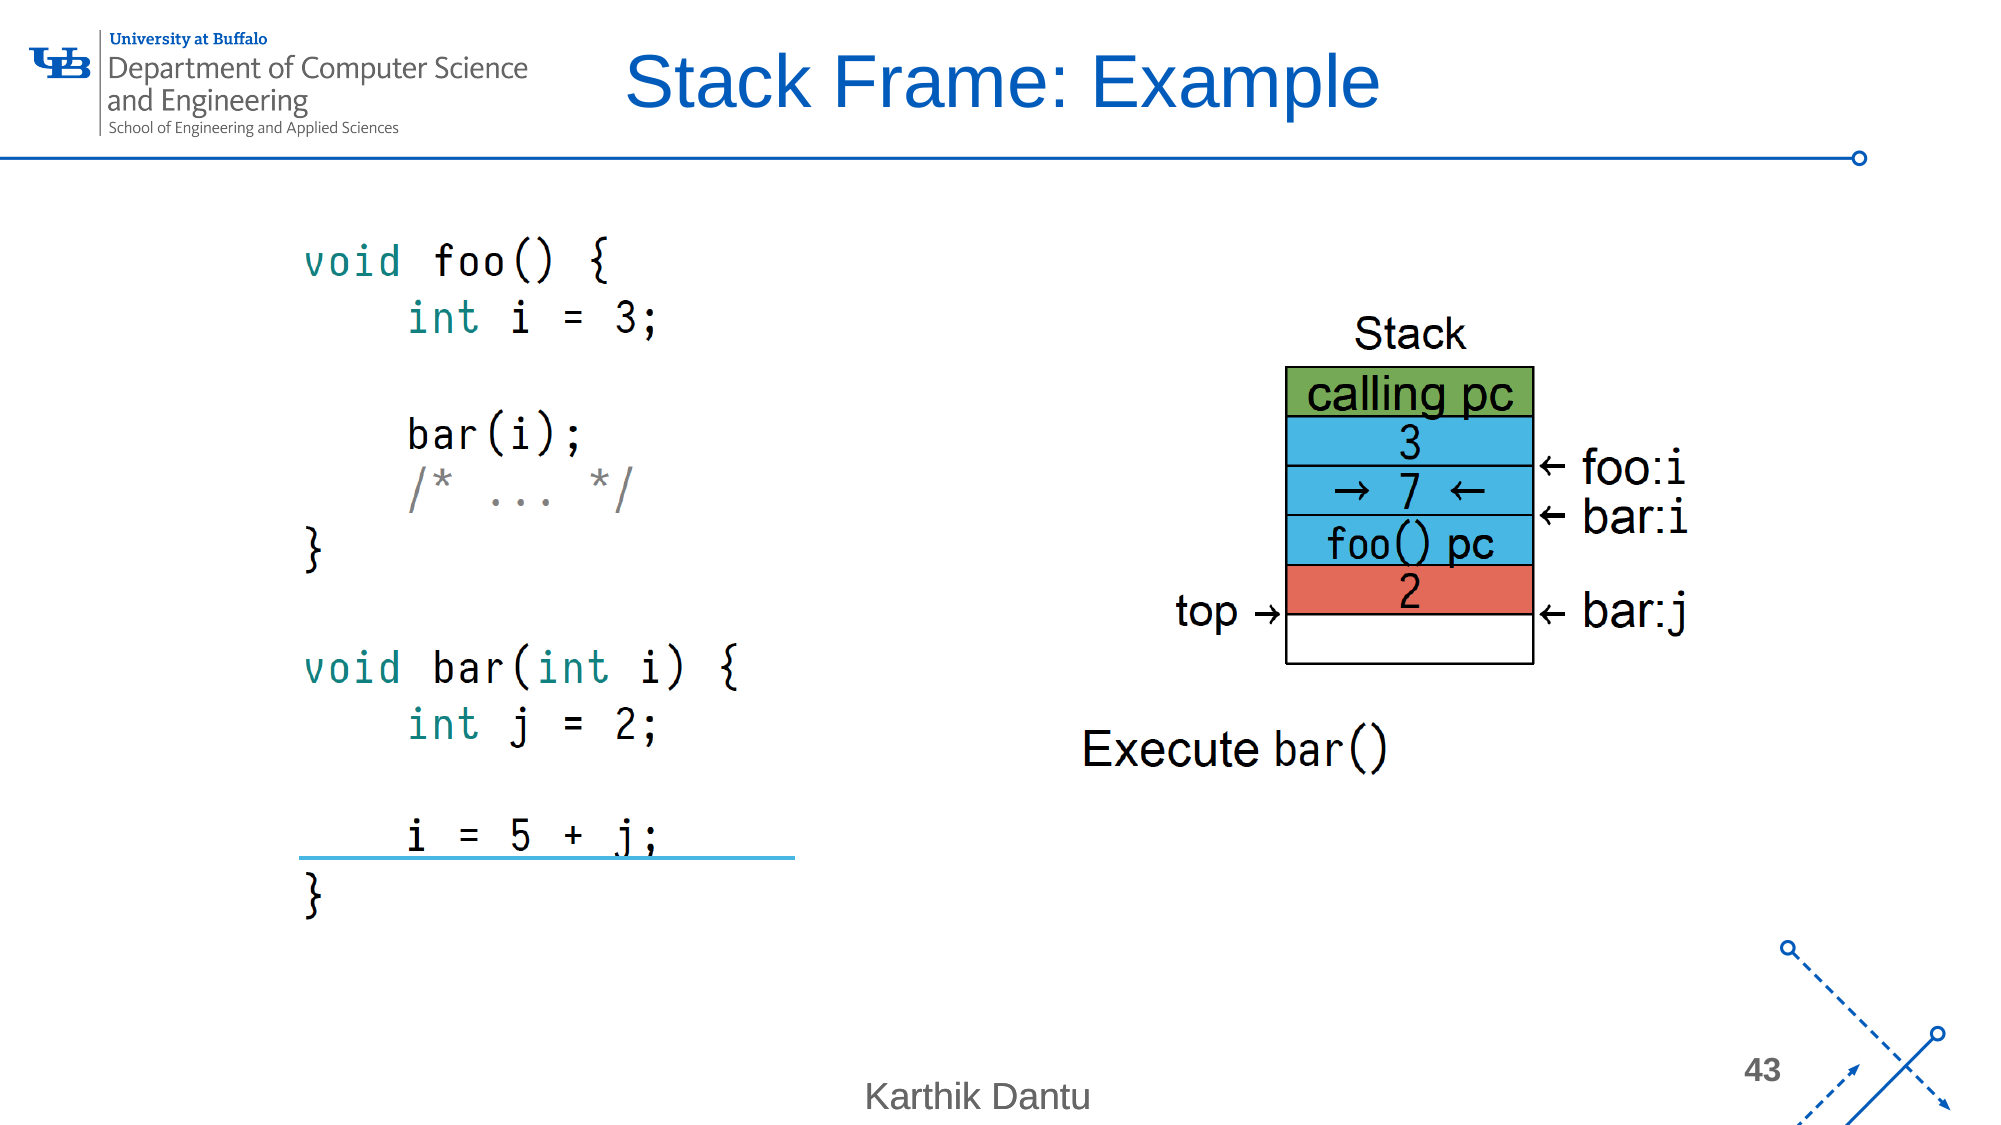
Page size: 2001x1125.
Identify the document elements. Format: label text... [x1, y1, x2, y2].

picture [0, 0, 2000, 1125]
title Stack Frame: Example [609, 35, 1768, 120]
